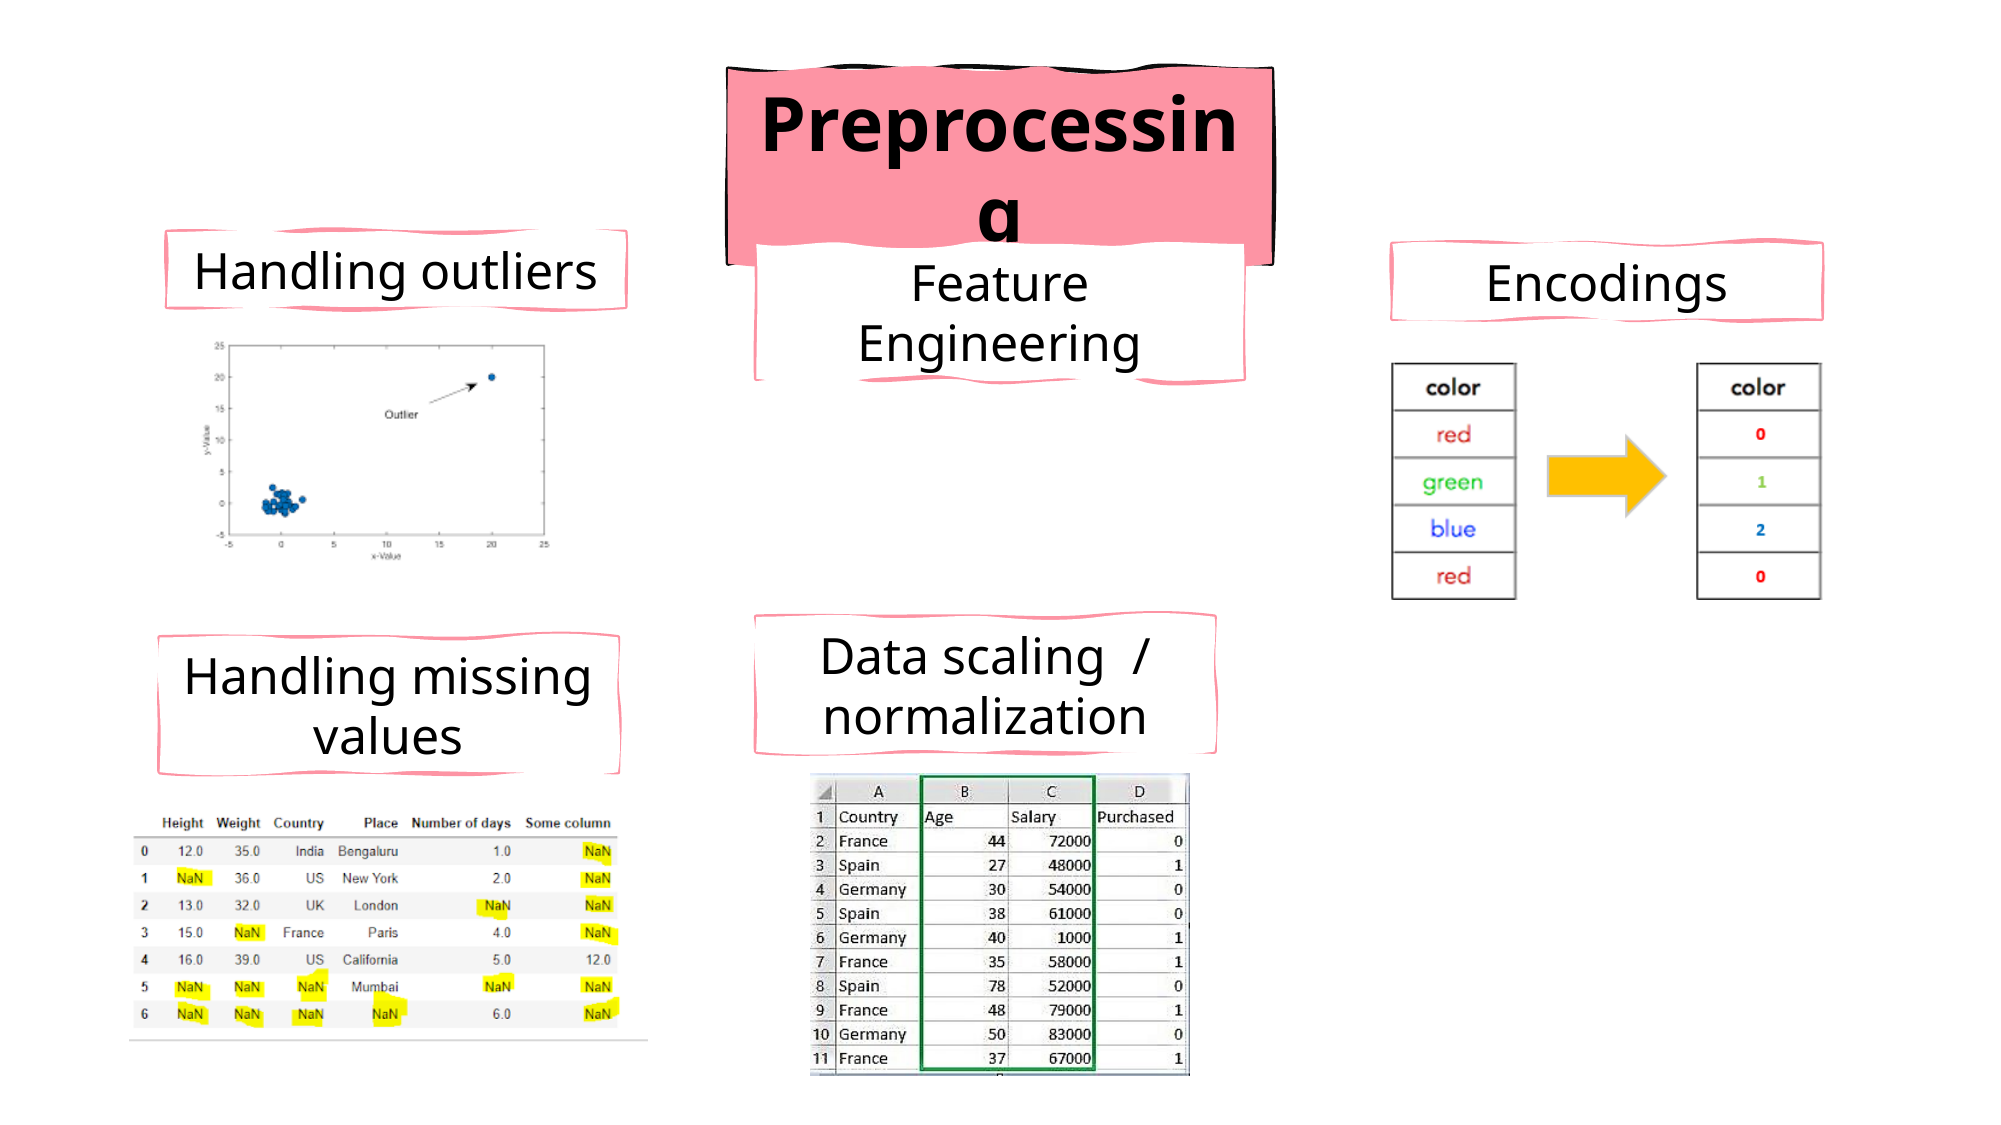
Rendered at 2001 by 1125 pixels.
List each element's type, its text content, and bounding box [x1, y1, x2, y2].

text_box Encodings [1391, 240, 1823, 321]
picture [129, 803, 648, 1043]
text_box Handling outliers [166, 228, 626, 310]
picture [1381, 350, 1832, 614]
picture [810, 773, 1190, 1076]
text_box Feature Engineering [755, 240, 1245, 384]
text_box Handling missing values [157, 633, 620, 776]
text_box Data scaling / normalization [754, 613, 1217, 755]
text_box Preprocessing [727, 65, 1275, 267]
picture [166, 320, 611, 598]
